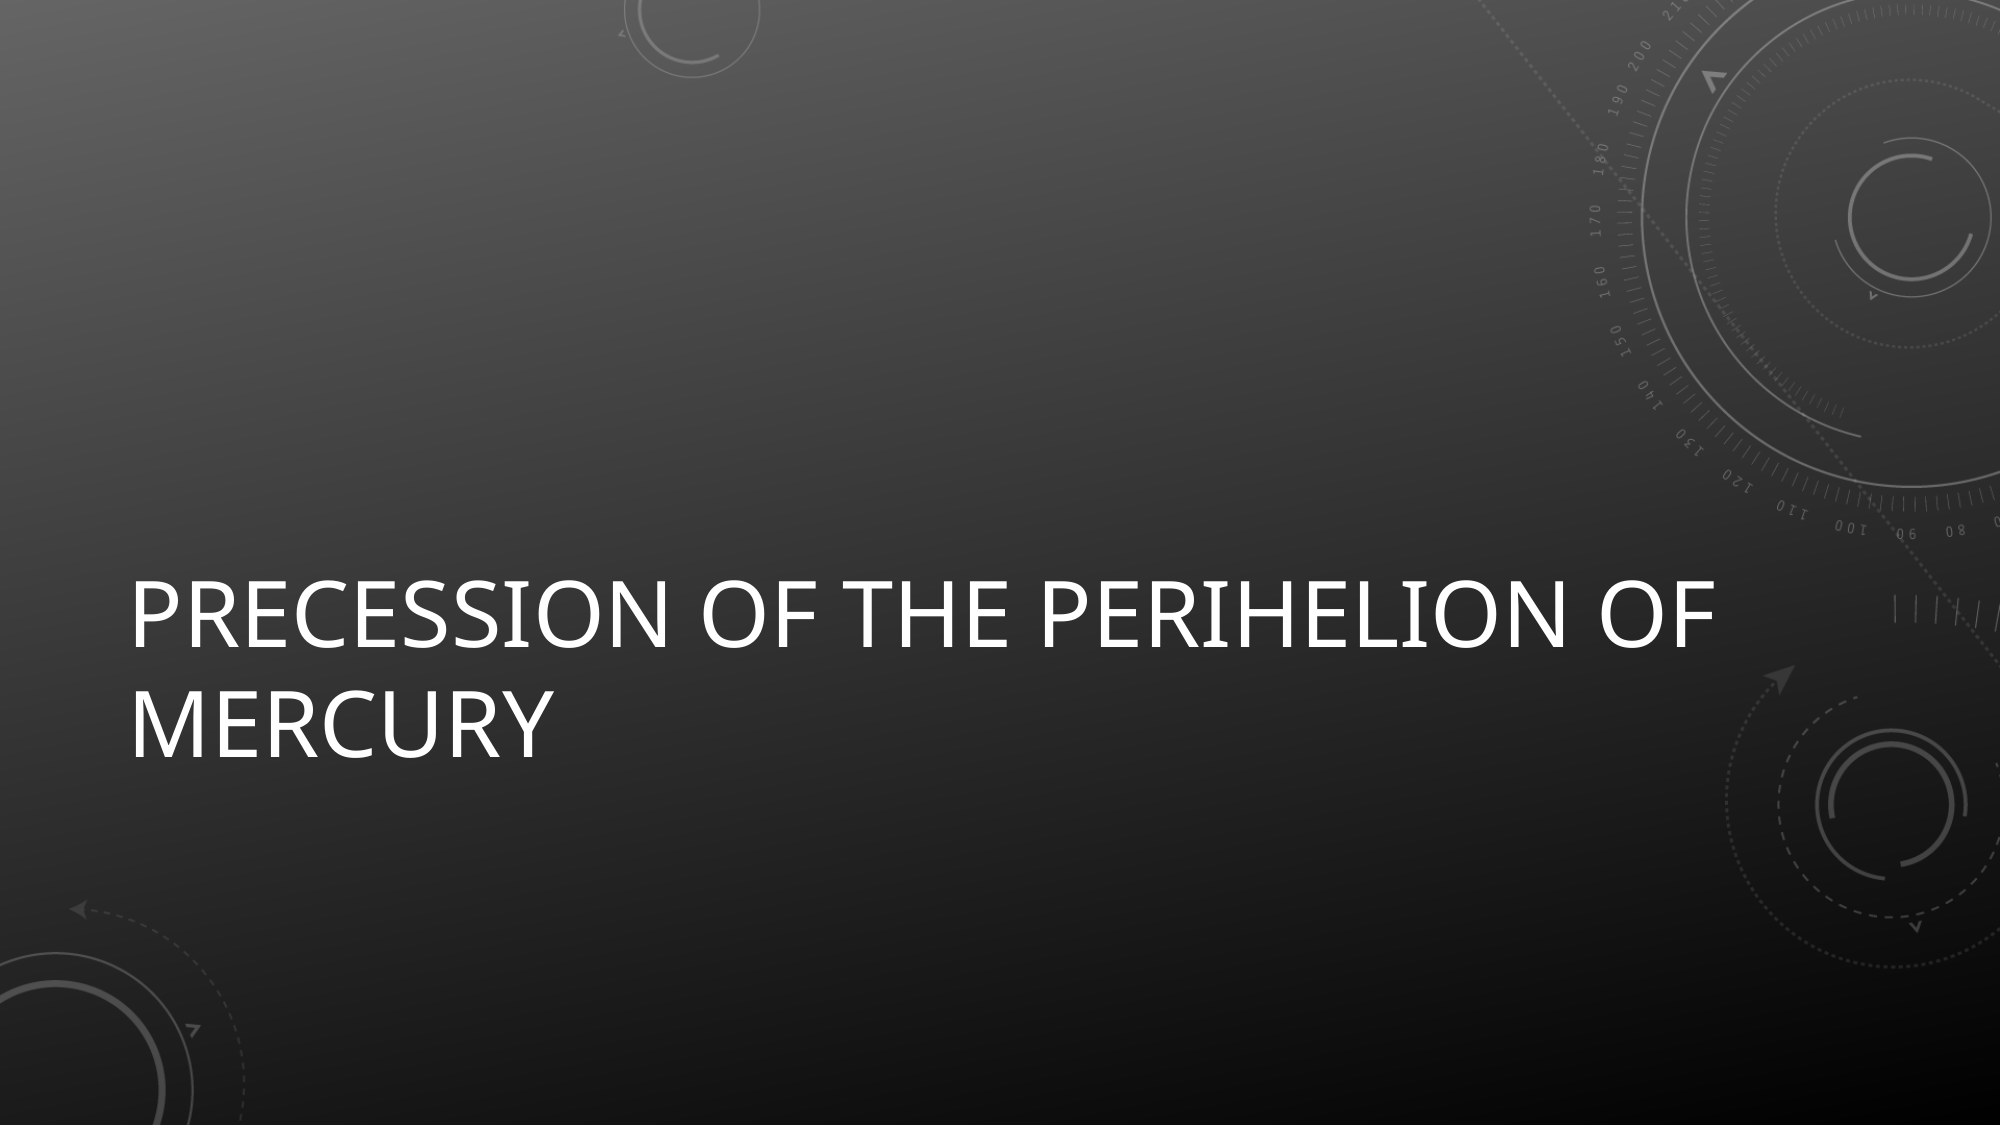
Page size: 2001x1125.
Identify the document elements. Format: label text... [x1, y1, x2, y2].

picture [0, 0, 2000, 1125]
title Precession of the Perihelion of Mercury [112, 542, 1775, 784]
